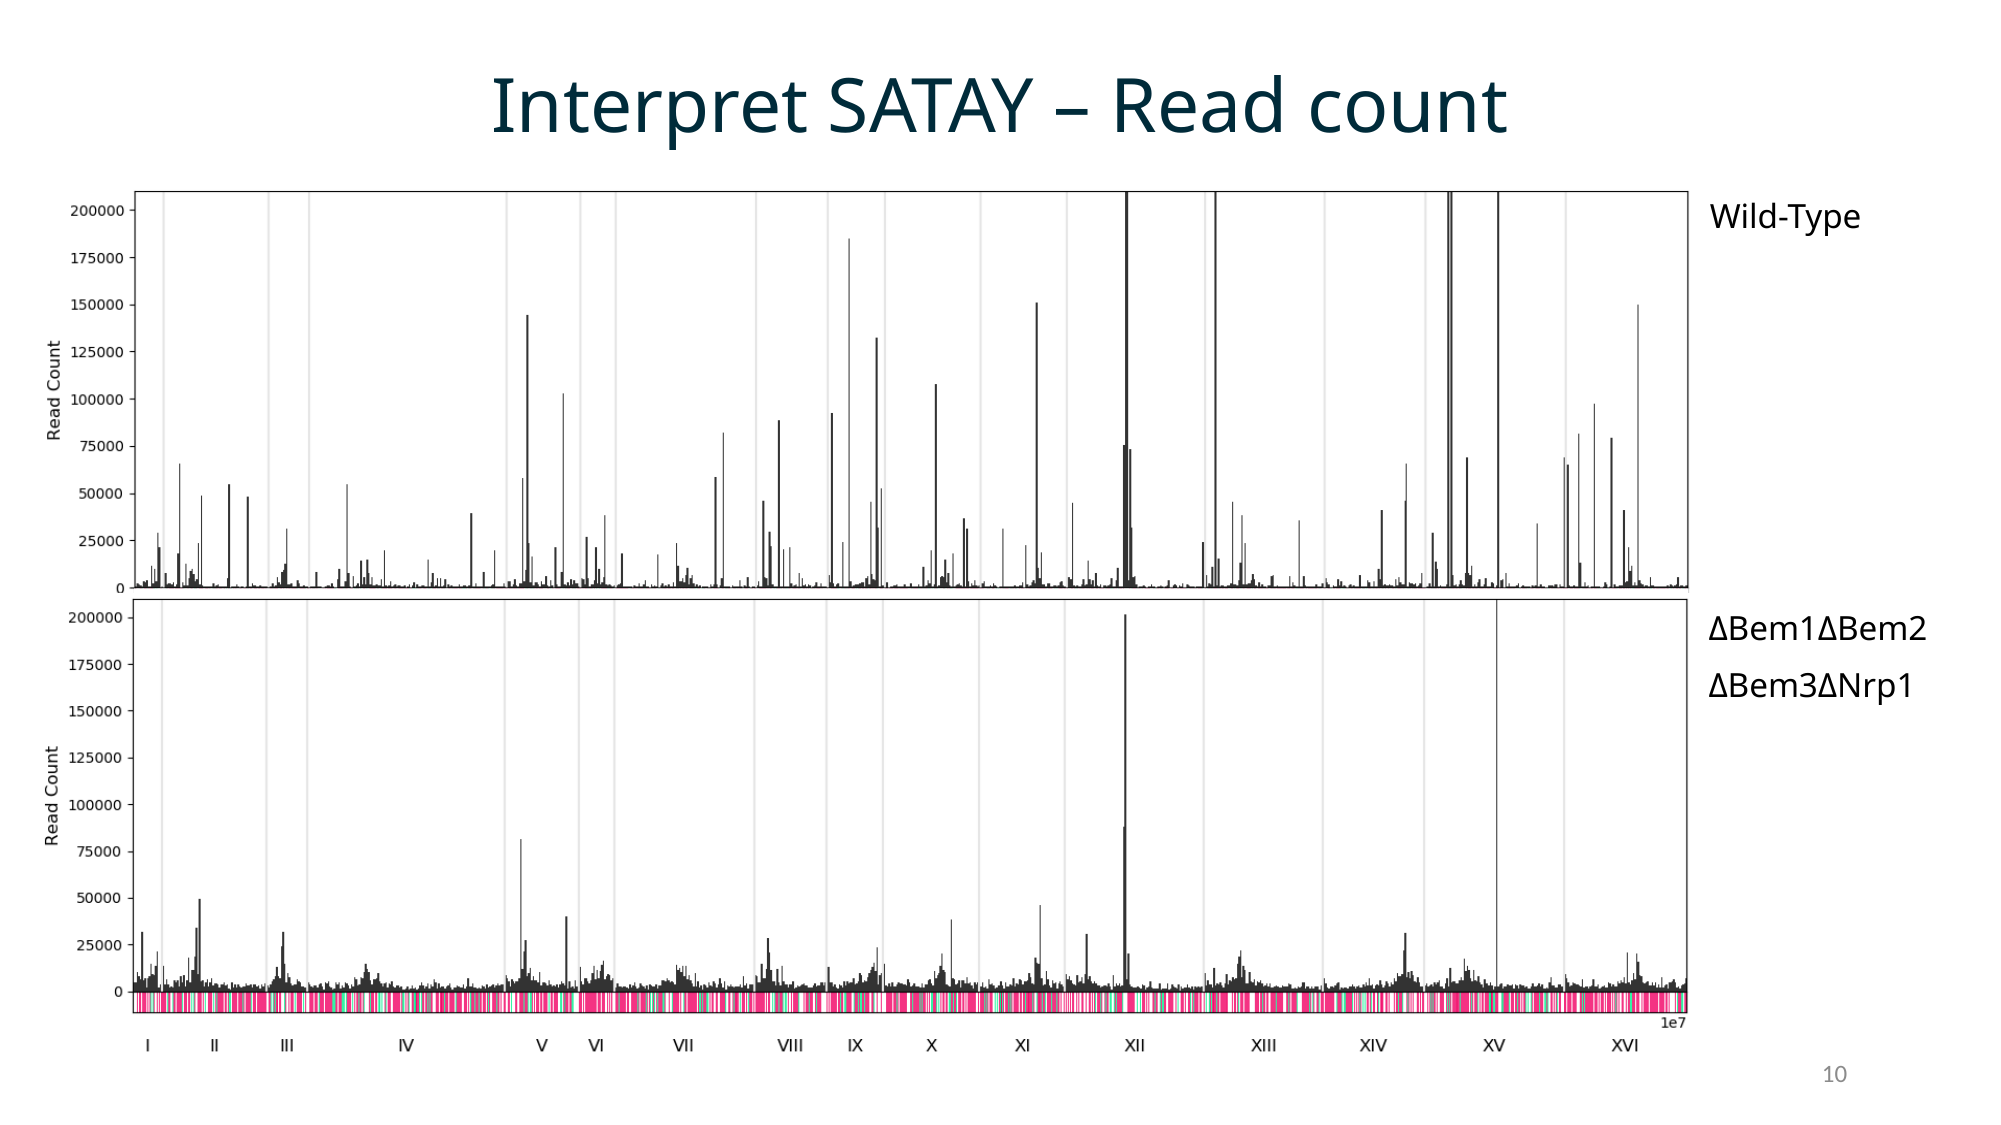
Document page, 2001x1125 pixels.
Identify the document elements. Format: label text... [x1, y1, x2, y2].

picture [38, 593, 1695, 1059]
text_box Wild-Type [1694, 191, 2000, 325]
text_box ΔBem1ΔBem2 ΔBem3ΔNrp1 [1695, 604, 2000, 738]
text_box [40, 185, 1694, 593]
title Interpret SATAY – Read count [0, 0, 2000, 218]
slide_number 10 [1412, 1042, 1863, 1103]
